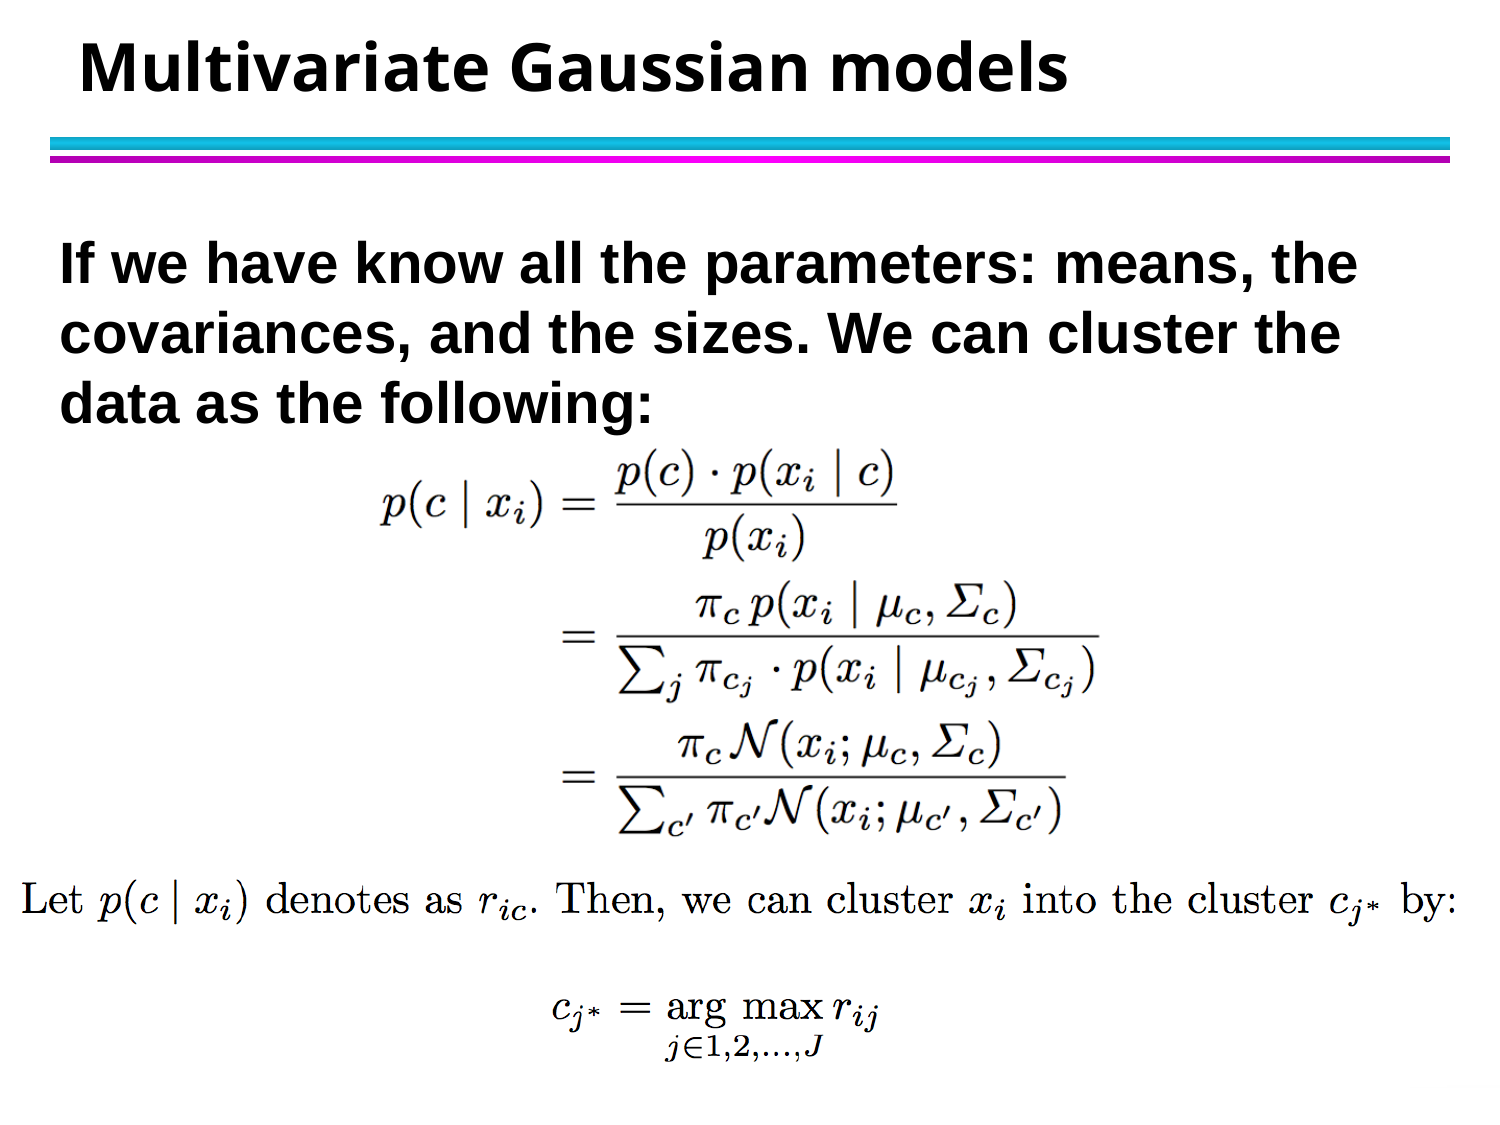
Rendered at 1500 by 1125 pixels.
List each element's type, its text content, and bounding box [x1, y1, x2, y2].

title Multivariate Gaussian models [62, 24, 1421, 113]
picture [0, 437, 1500, 1088]
text_box If we have know all the parameters: means, the covariances, and the sizes. We can cluster the data as the following: [44, 217, 1394, 443]
